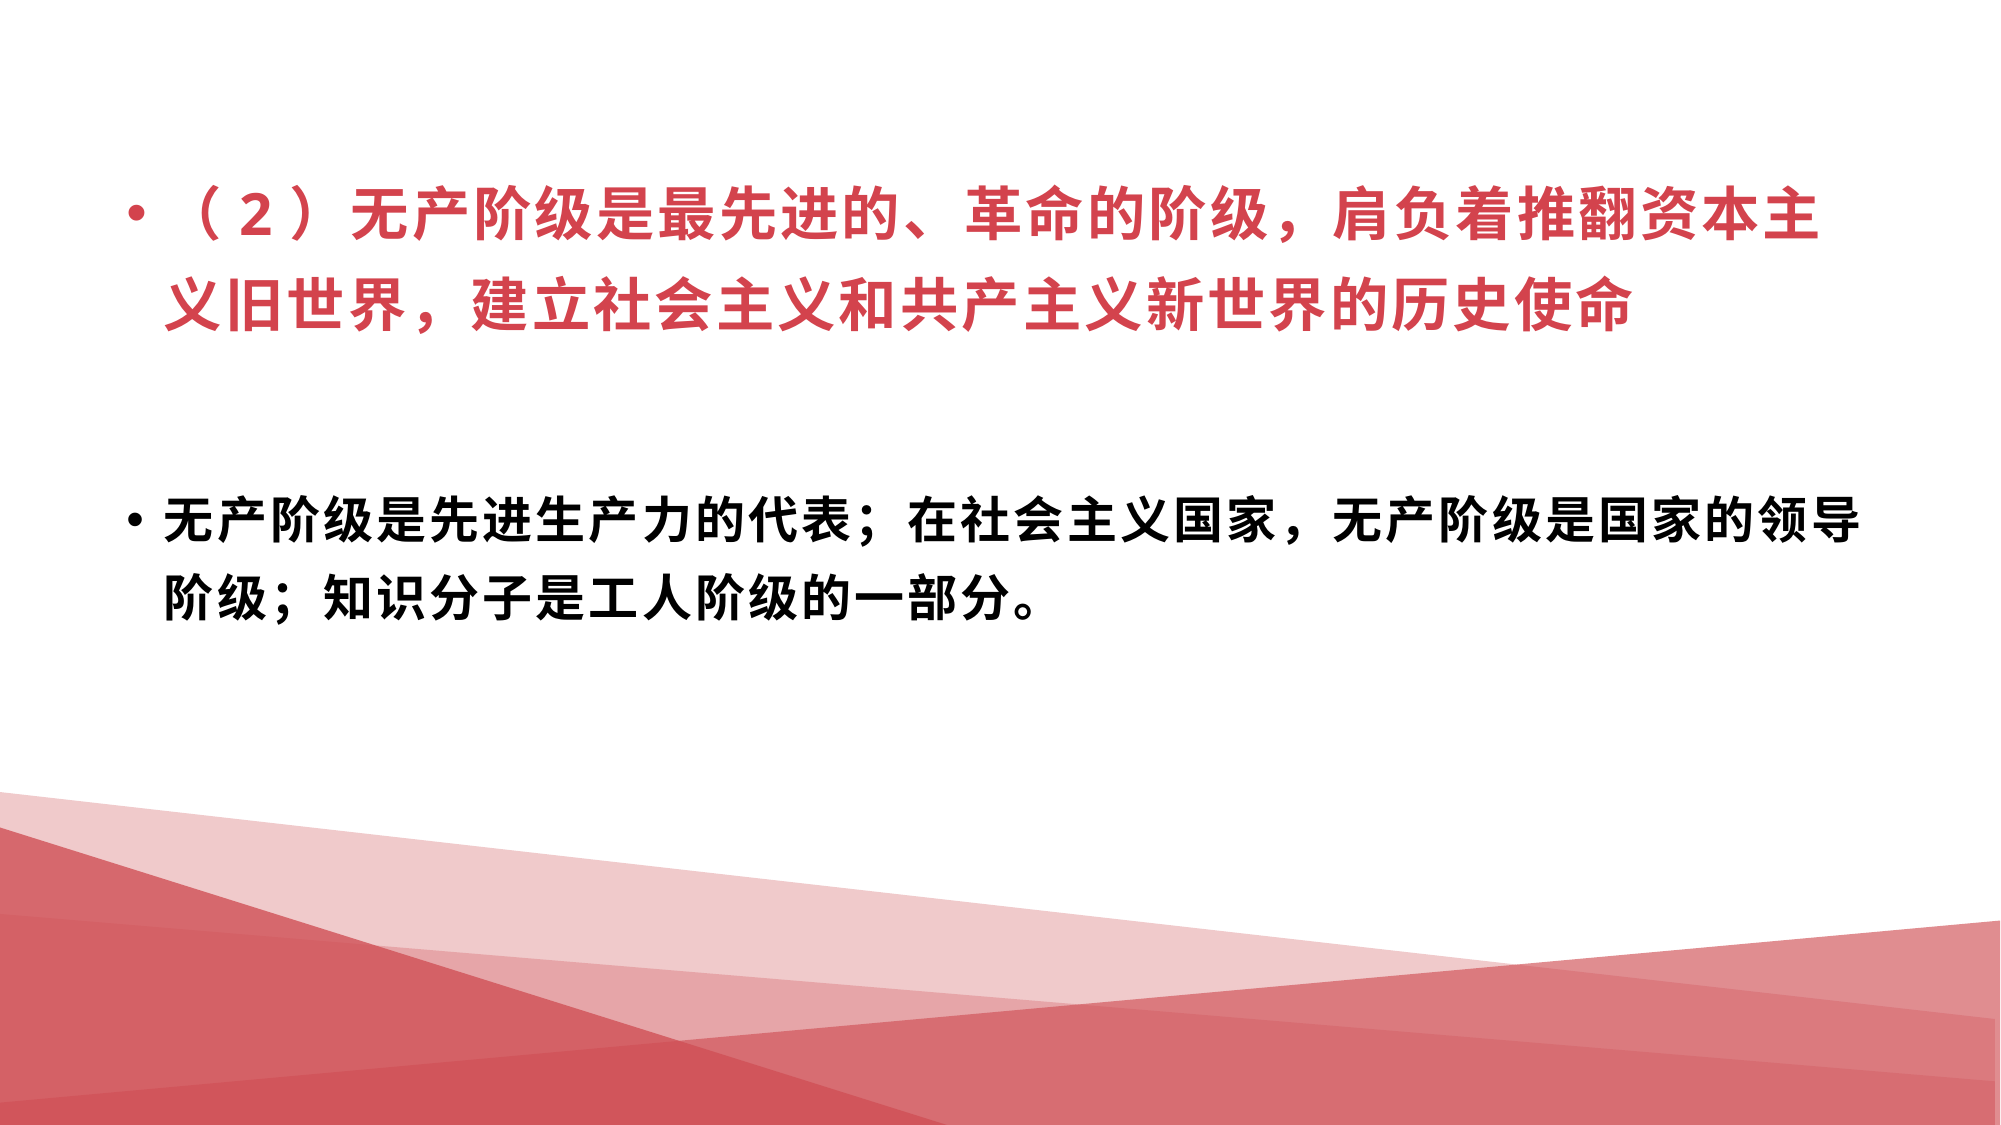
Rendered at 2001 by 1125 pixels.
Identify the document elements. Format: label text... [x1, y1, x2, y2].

list （2）无产阶级是最先进的、革命的阶级，肩负着推翻资本主义旧世界，建立社会主义和共产主义新世界的历史使命 无产阶级是先进生产力的代表；在社会主义国家，无产阶级是国家的领导阶级；知识分子是工人阶级的一部分。 [109, 156, 1891, 1041]
